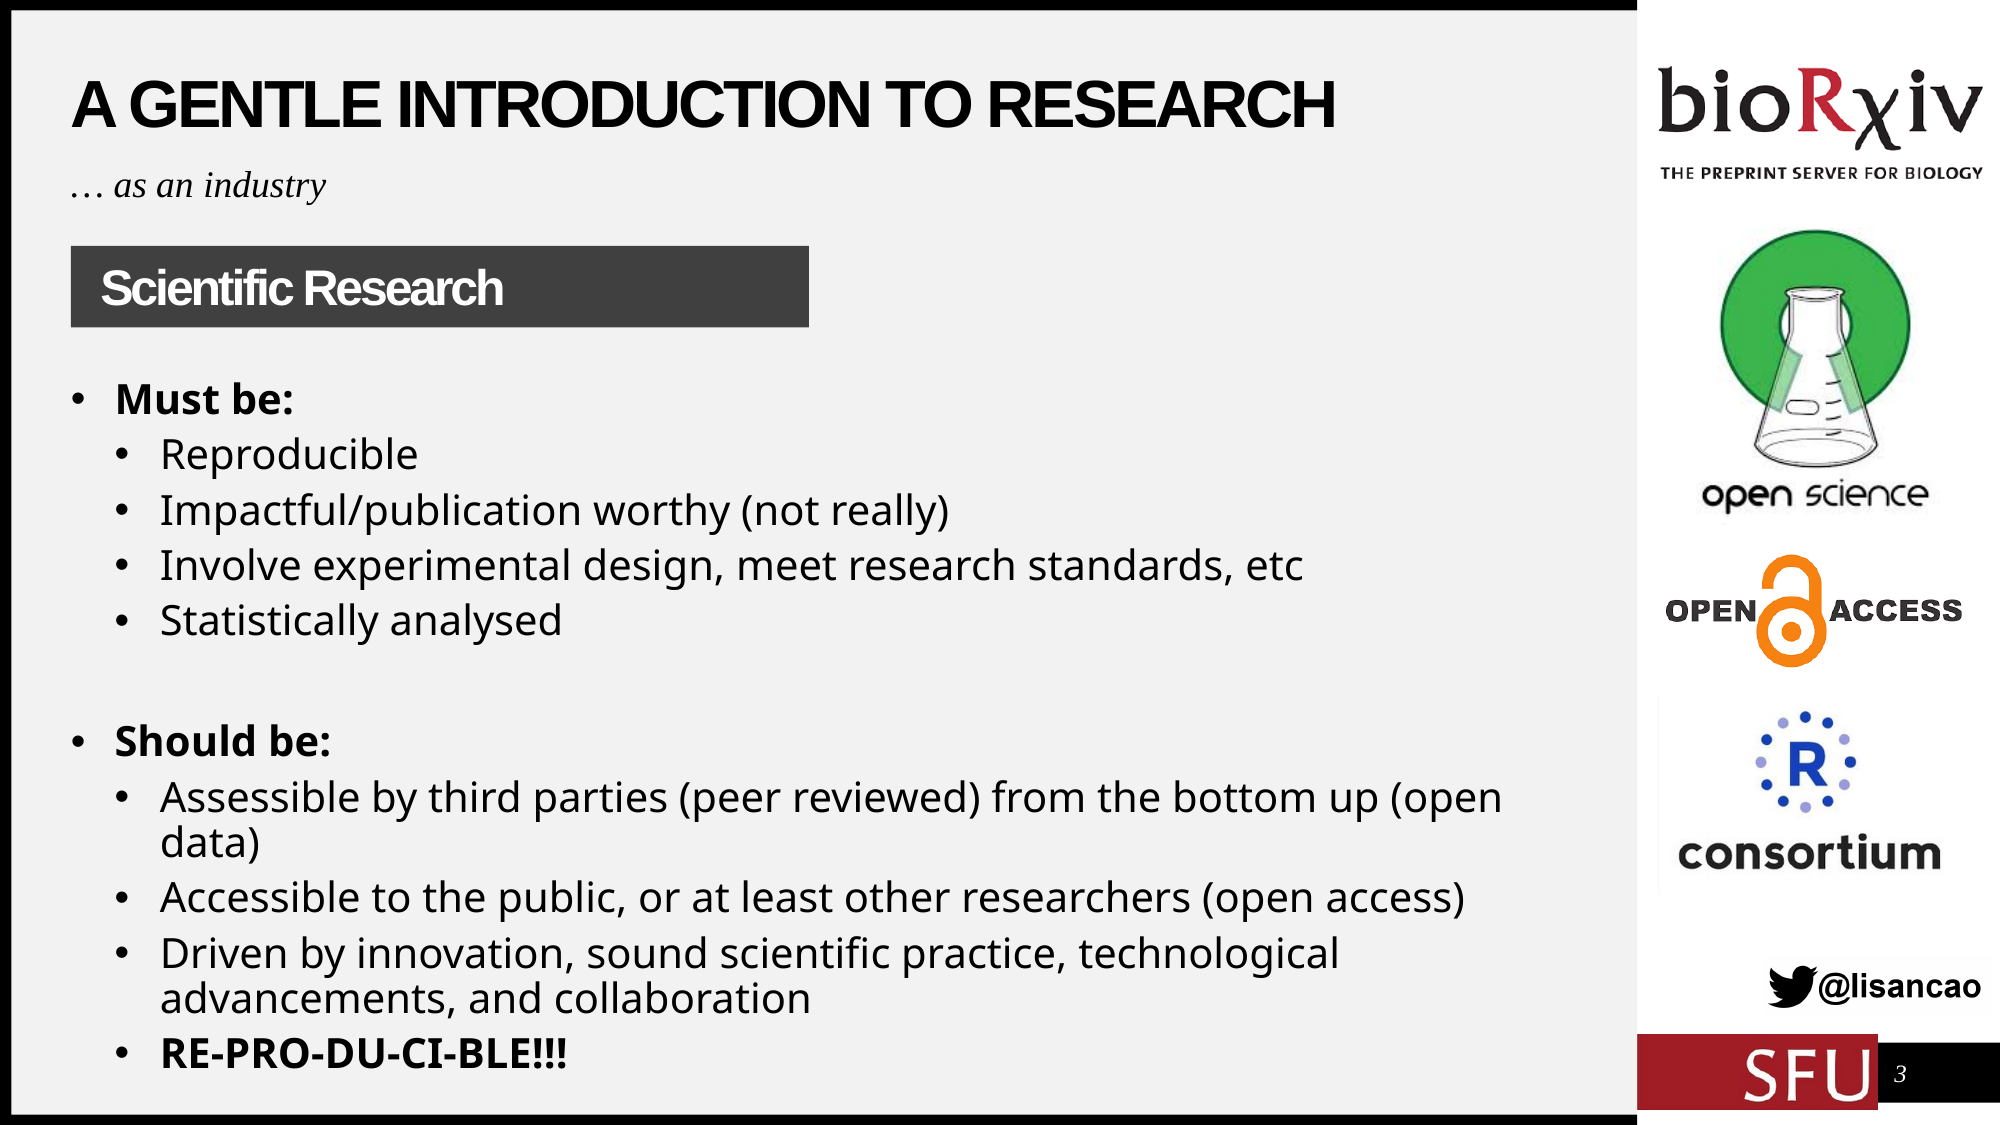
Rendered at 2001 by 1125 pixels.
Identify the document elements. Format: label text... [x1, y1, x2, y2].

title A gentle introduction to research [70, 70, 1580, 142]
picture [1763, 955, 1993, 1015]
picture [1664, 553, 1962, 668]
slide_number 3 [1878, 1050, 1924, 1096]
list … as an industry [70, 165, 1580, 225]
picture [1658, 695, 1956, 895]
picture [1658, 66, 1983, 179]
list Scientific Research [70, 245, 809, 328]
list Must be: Reproducible Impactful/publication worthy (not really) Involve experimental design, meet research standards, etc Statistically analysed Should be: Assessible by third parties (peer reviewed) from the bottom up (open data) Accessible to the public, or at least other researchers (open access) Driven by innovation, sound scientific practice, technological advancements, and collaboration RE-PRO-DU-CI-BLE!!! [70, 378, 1580, 1070]
picture [1674, 206, 1952, 550]
picture [1636, 1034, 1878, 1110]
